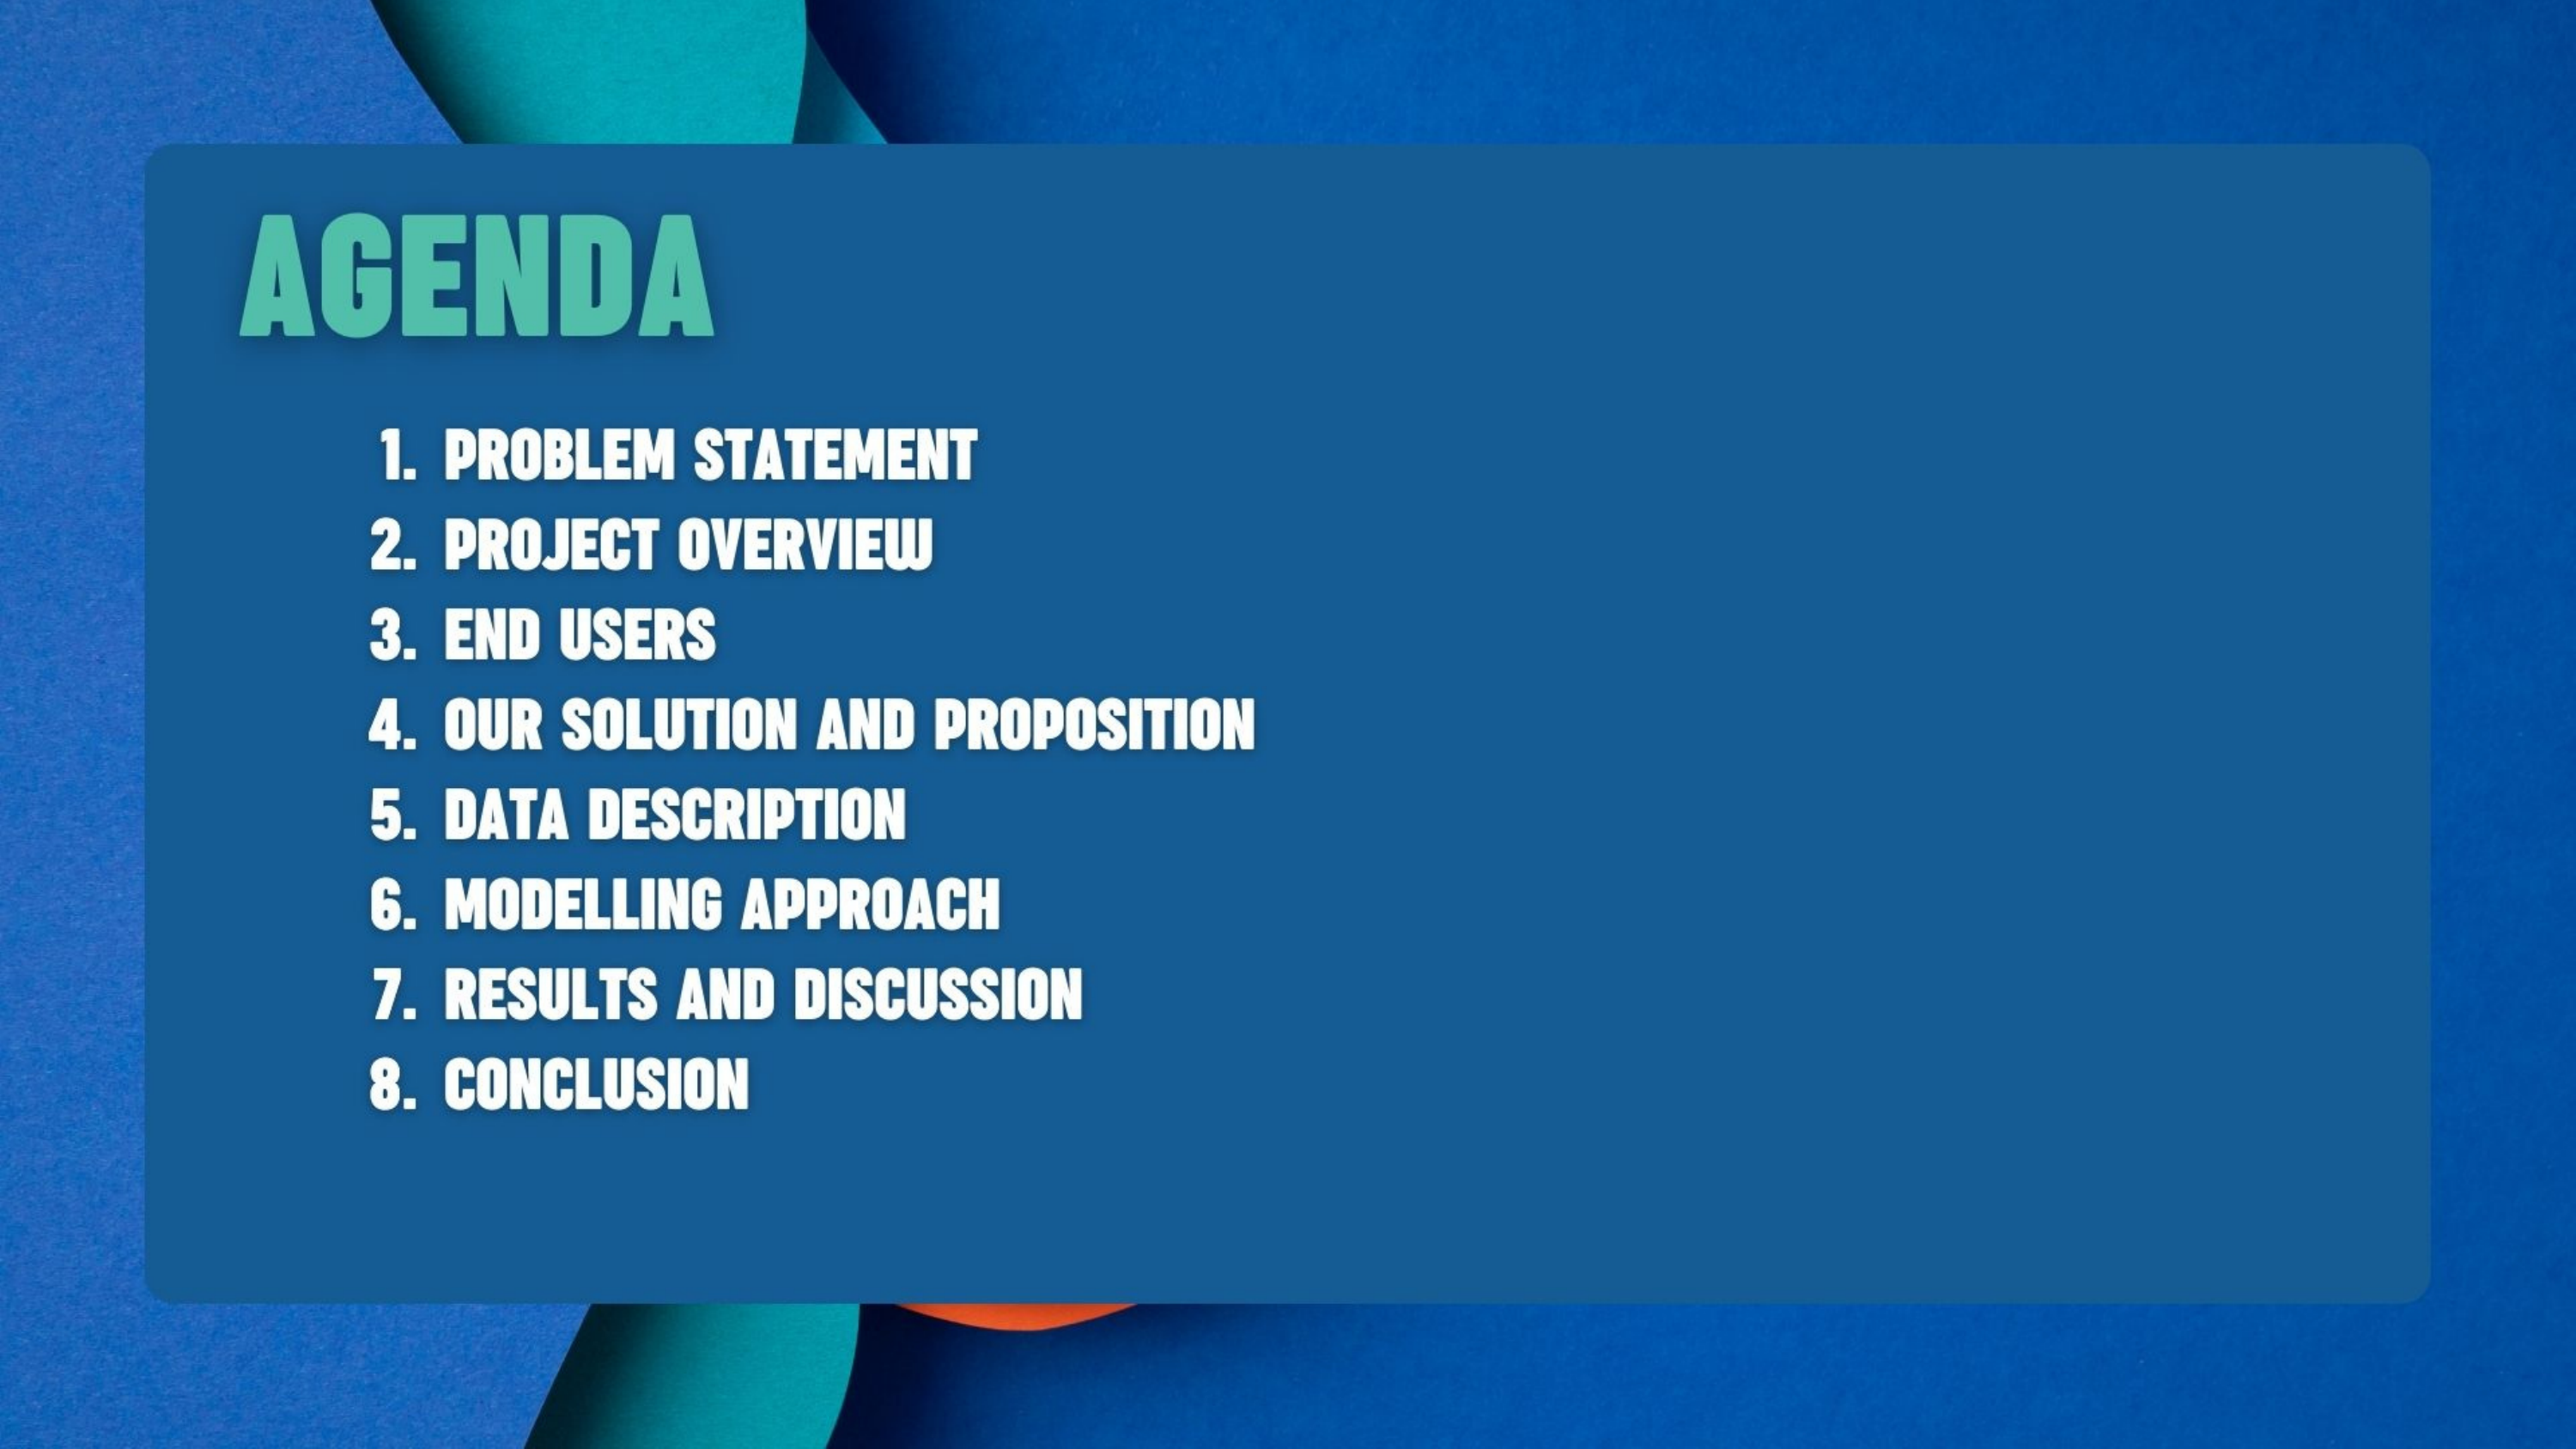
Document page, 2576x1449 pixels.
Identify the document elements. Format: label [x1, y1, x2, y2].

text_box [0, 0, 2576, 1449]
